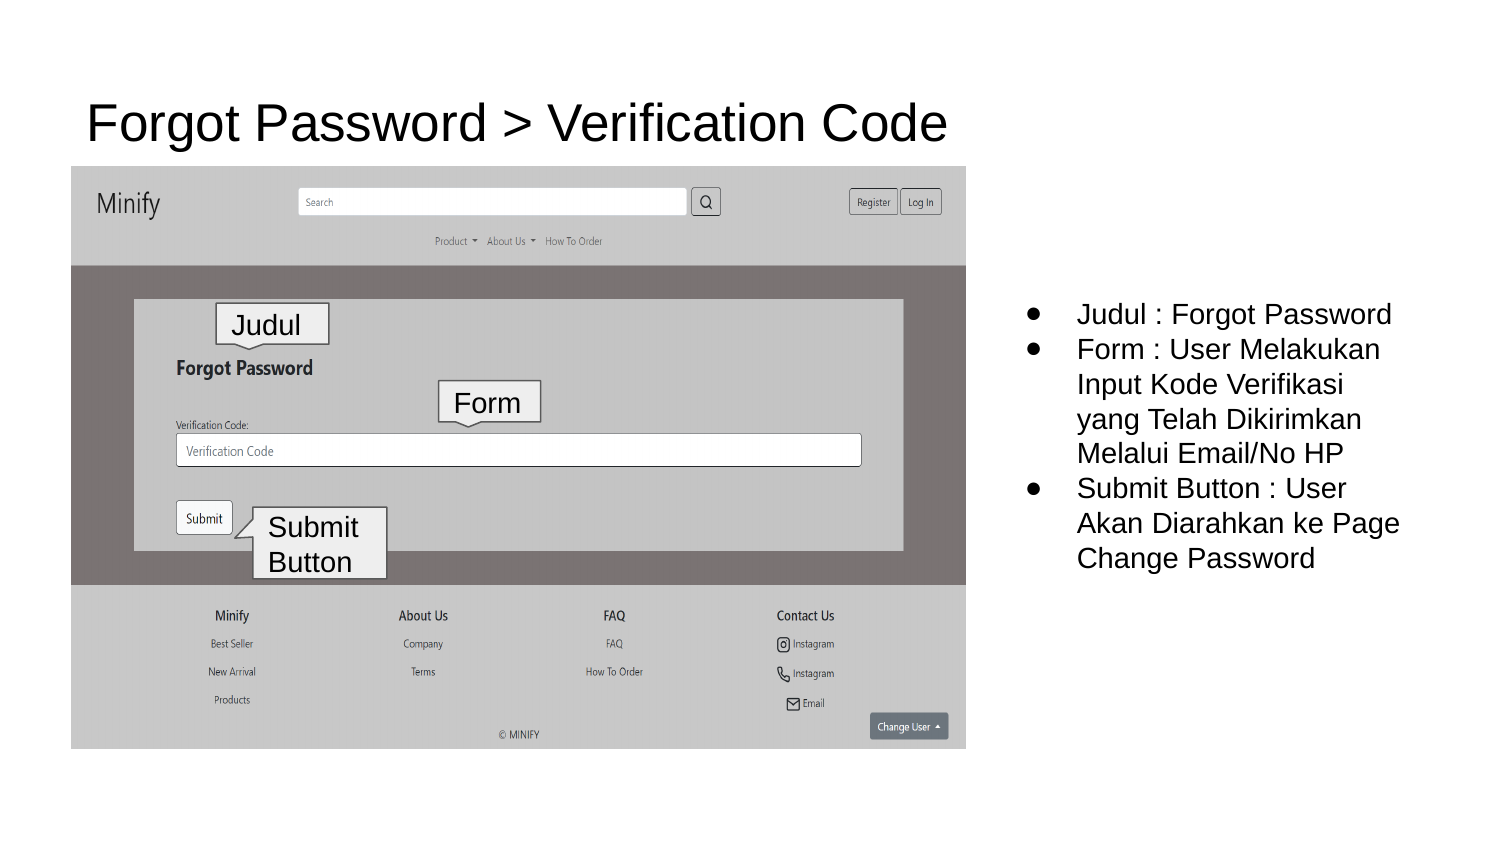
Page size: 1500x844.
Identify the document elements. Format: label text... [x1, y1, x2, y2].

picture [71, 166, 966, 749]
text_box Judul : Forgot Password Form : User Melakukan Input Kode Verifikasi yang Telah Dikirimkan Melalui Email/No HP Submit Button : User Akan Diarahkan ke Page Change Password [986, 280, 1431, 590]
title Forgot Password > Verification Code [71, 72, 1470, 167]
